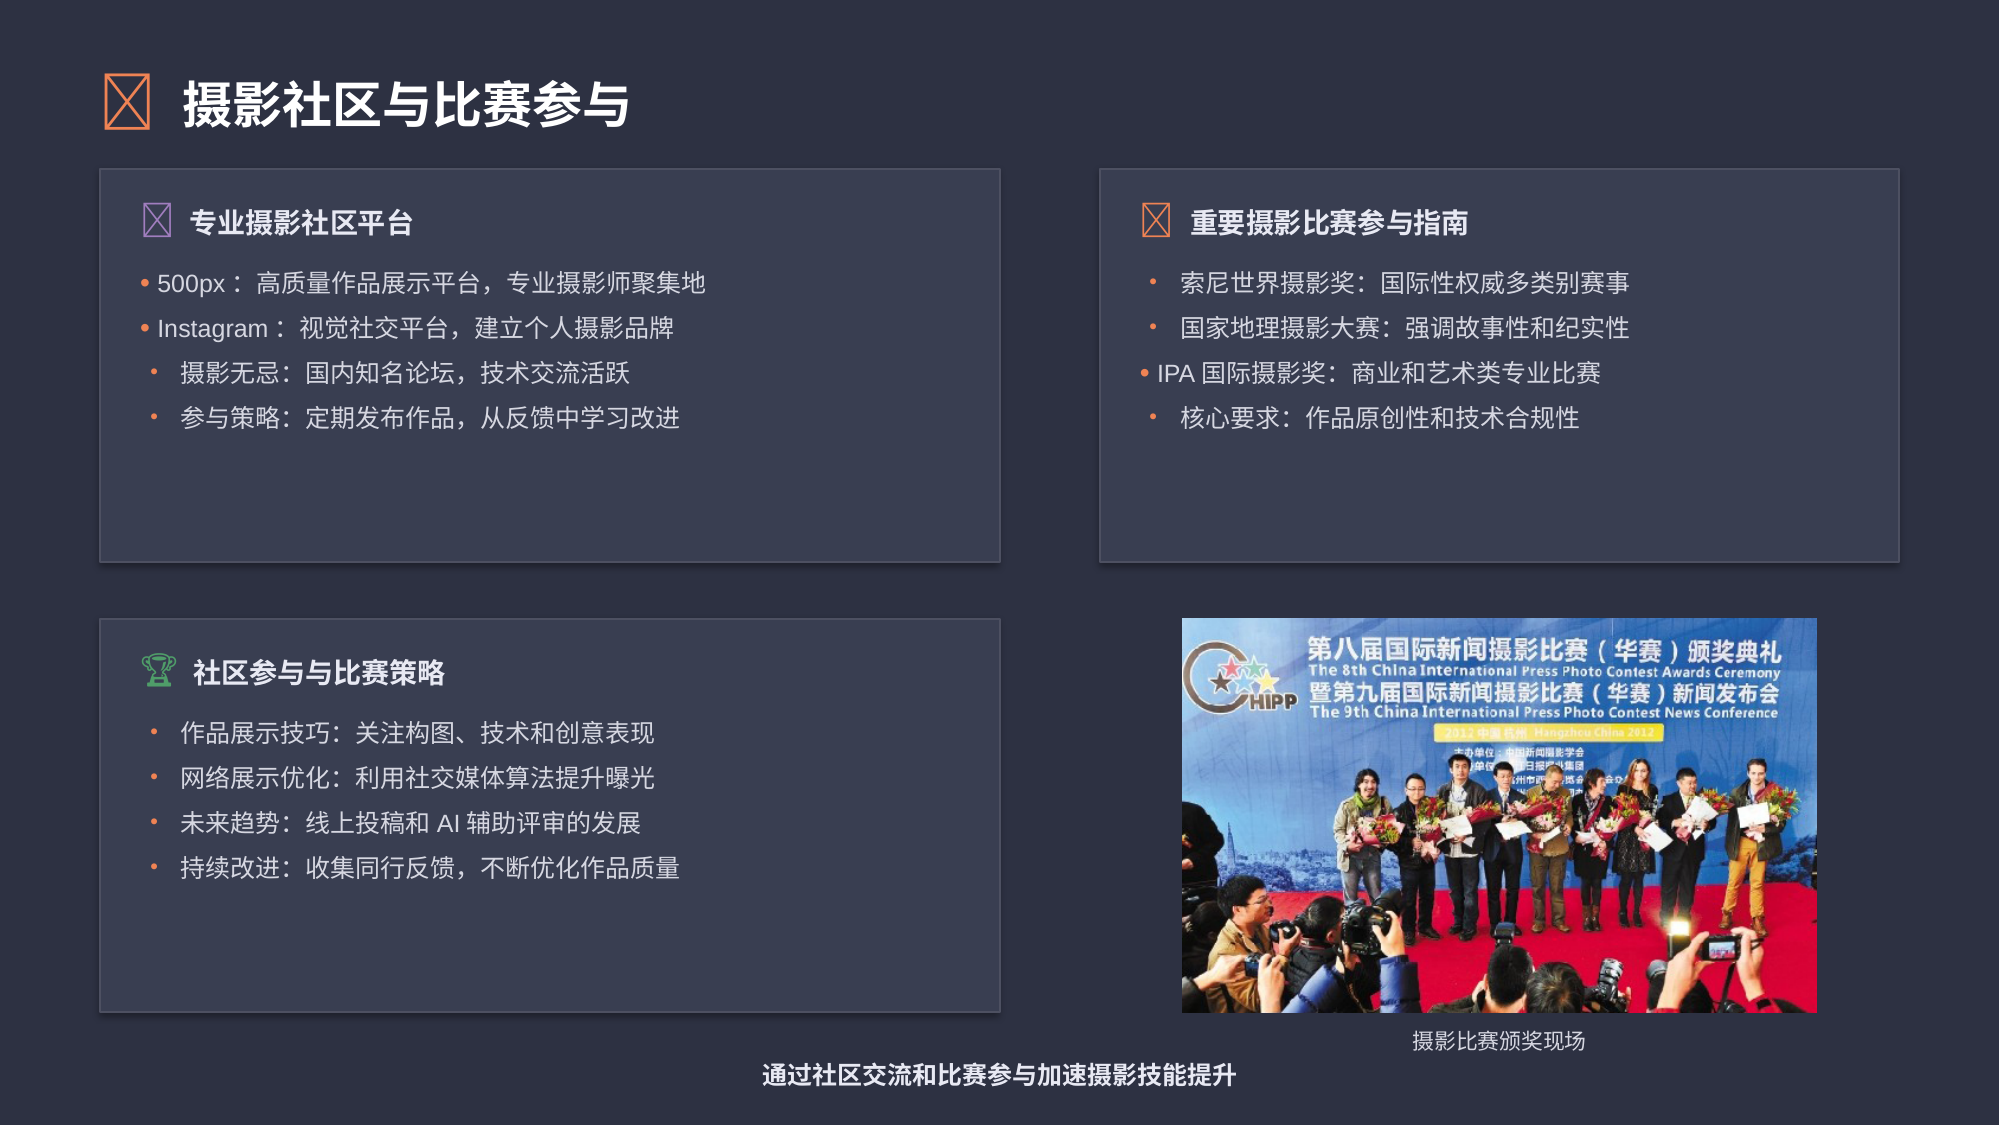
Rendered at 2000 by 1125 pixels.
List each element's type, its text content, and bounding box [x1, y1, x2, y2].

text_box • 作品展示技巧：关注构图、技术和创意表现 [139, 708, 960, 753]
text_box • 国家地理摄影大赛：强调故事性和纪实性 [1139, 303, 1860, 348]
picture [1182, 618, 1817, 1013]
text_box [99, 168, 1000, 563]
text_box • 网络展示优化：利用社交媒体算法提升曝光 [139, 753, 960, 798]
text_box • IPA国际摄影奖：商业和艺术类专业比赛 [1139, 348, 1860, 393]
text_box • 未来趋势：线上投稿和AI辅助评审的发展 [139, 798, 960, 843]
text_box 🌐 专业摄影社区平台 [139, 191, 960, 248]
text_box • 摄影无忌：国内知名论坛，技术交流活跃 [139, 348, 960, 393]
text_box • 参与策略：定期发布作品，从反馈中学习改进 [139, 393, 960, 439]
text_box • 持续改进：收集同行反馈，不断优化作品质量 [139, 843, 960, 889]
text_box 🥇 重要摄影比赛参与指南 [1139, 191, 1860, 248]
text_box • 500px：高质量作品展示平台，专业摄影师聚集地 [139, 258, 960, 303]
text_box [1099, 168, 1900, 563]
text_box • Instagram：视觉社交平台，建立个人摄影品牌 [139, 303, 960, 348]
text_box • 核心要求：作品原创性和技术合规性 [1139, 393, 1860, 439]
text_box 🏆 社区参与与比赛策略 [139, 641, 960, 698]
text_box 通过社区交流和比赛参与加速摄影技能提升 [99, 1057, 1900, 1092]
text_box 📸 摄影社区与比赛参与 [99, 56, 1900, 147]
text_box 摄影比赛颁奖现场 [1099, 1023, 1900, 1057]
text_box [99, 618, 1000, 1013]
text_box • 索尼世界摄影奖：国际性权威多类别赛事 [1139, 258, 1860, 303]
